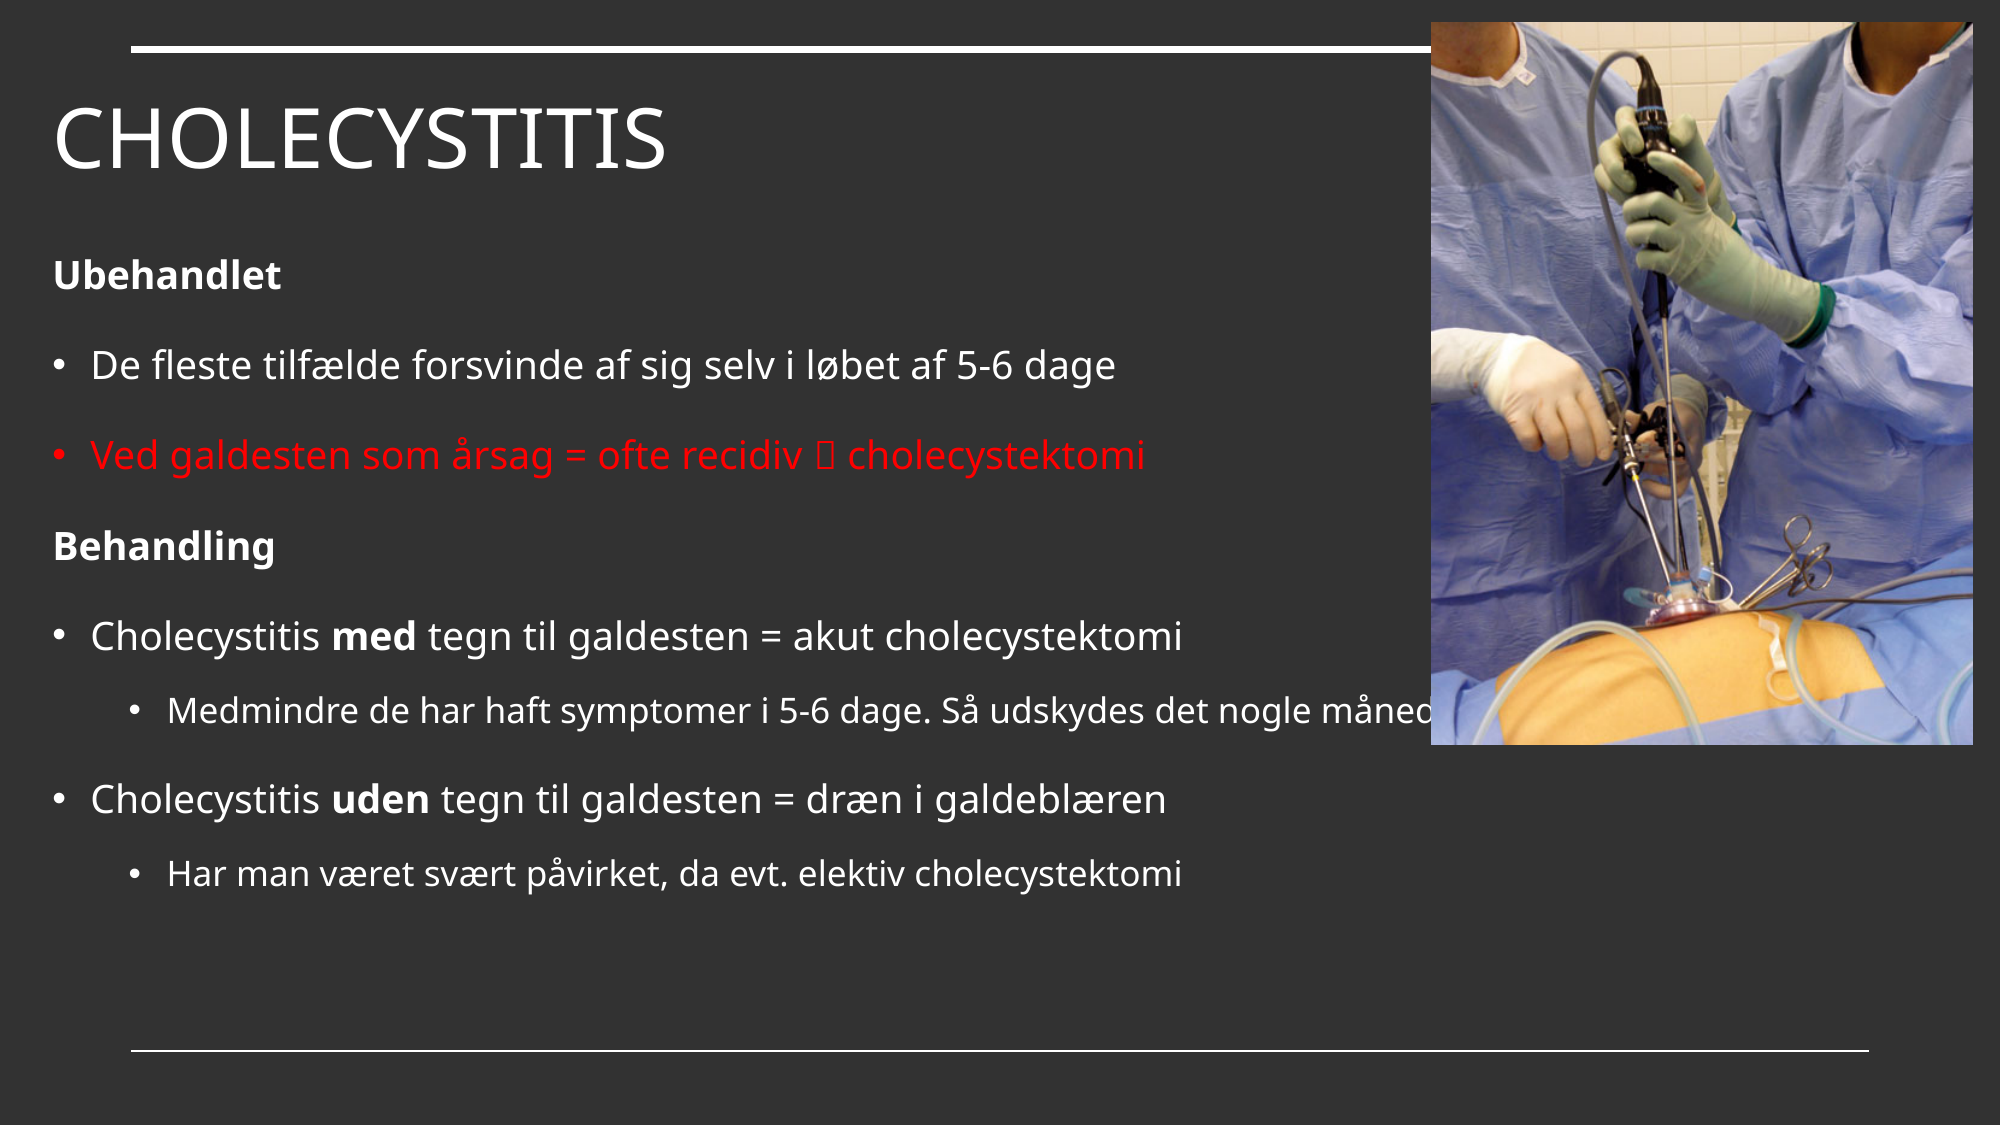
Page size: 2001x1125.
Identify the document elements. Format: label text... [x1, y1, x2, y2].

picture [1430, 22, 1973, 745]
list Ubehandlet De fleste tilfælde forsvinde af sig selv i løbet af 5-6 dage Ved galdesten som årsag = ofte recidiv  cholecystektomi Behandling Cholecystitis med tegn til galdesten = akut cholecystektomi Medmindre de har haft symptomer i 5-6 dage. Så udskydes det nogle måneder. Cholecystitis uden tegn til galdesten = dræn i galdeblæren Har man været svært påvirket, da evt. elektiv cholecystektomi [37, 219, 1792, 906]
title Cholecystitis [37, 77, 1430, 219]
